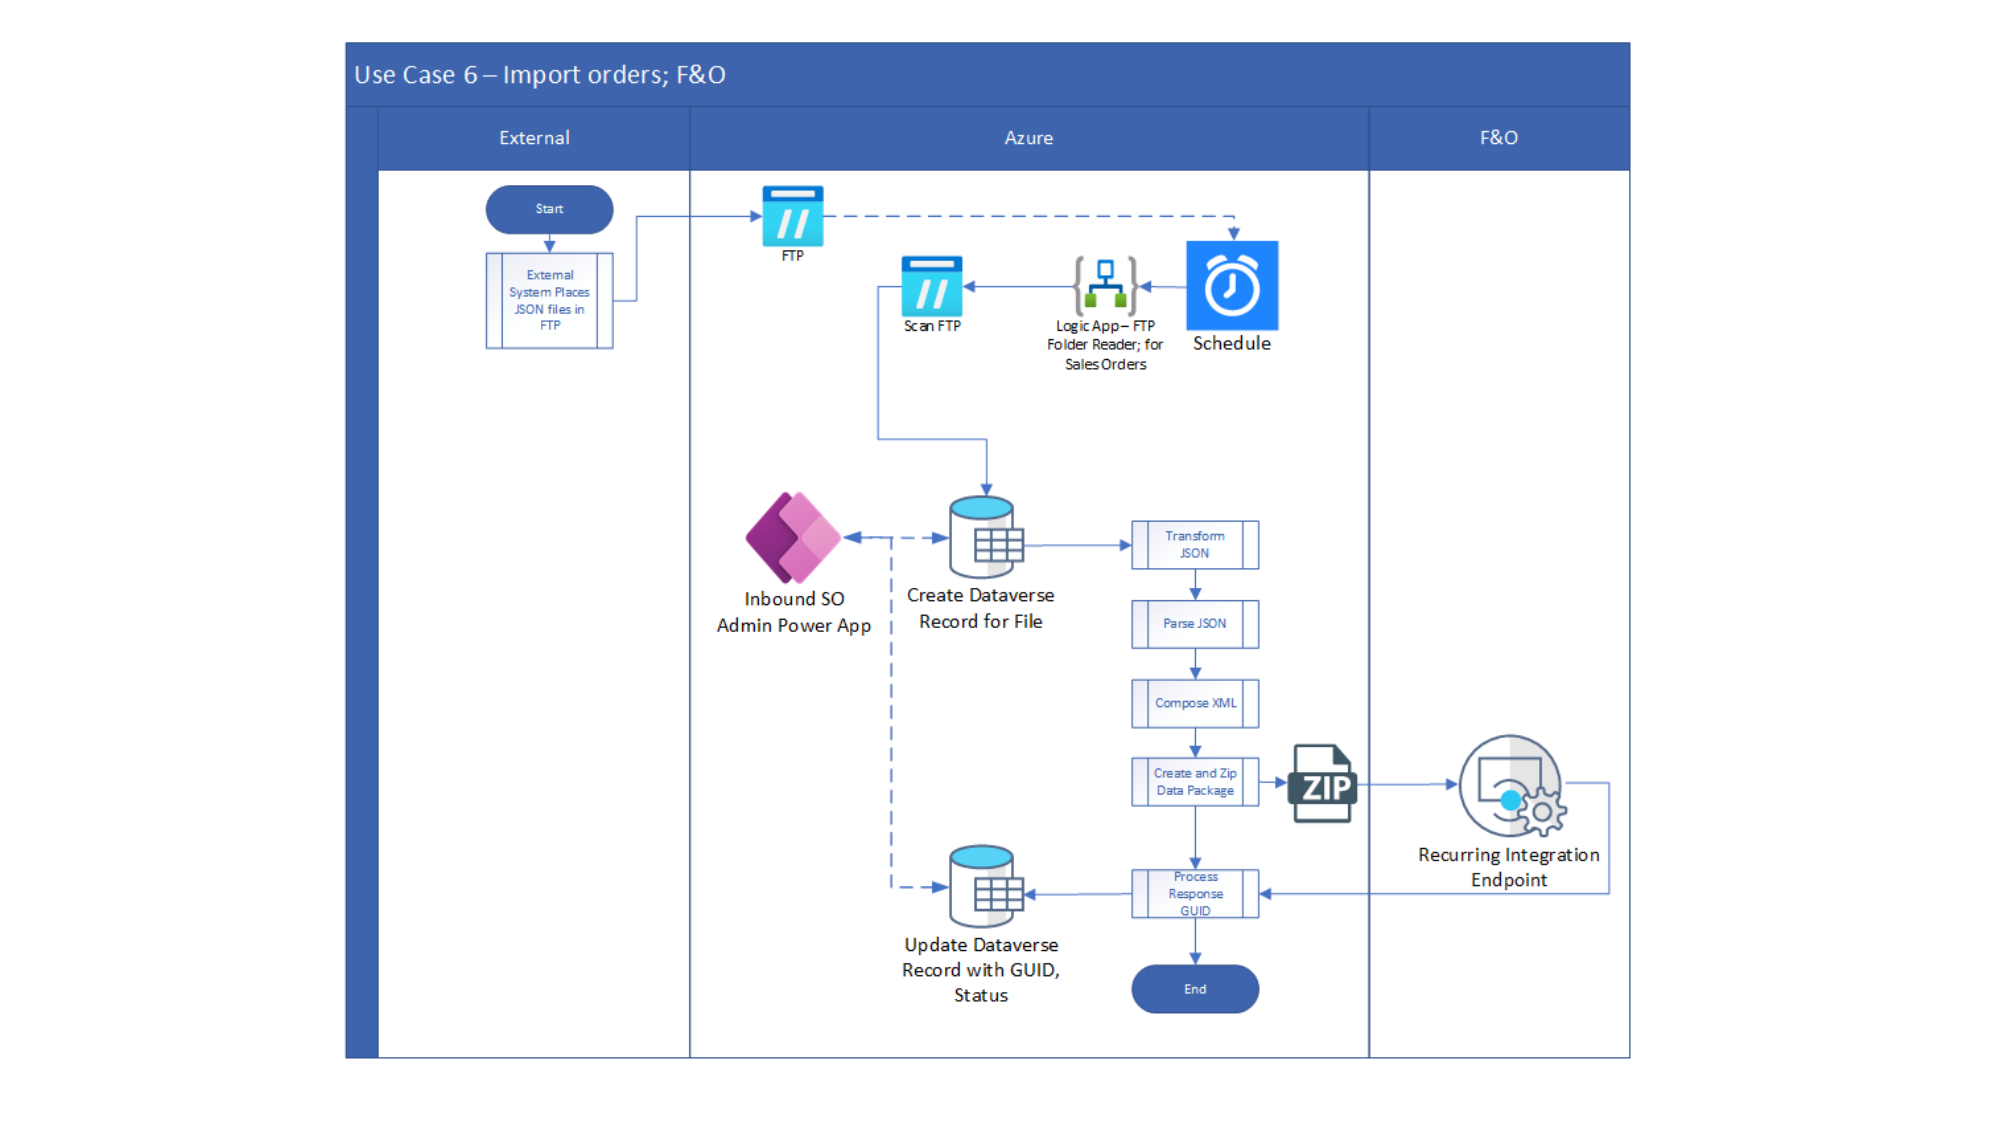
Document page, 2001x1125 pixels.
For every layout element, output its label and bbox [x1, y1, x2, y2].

picture [338, 41, 1633, 1061]
